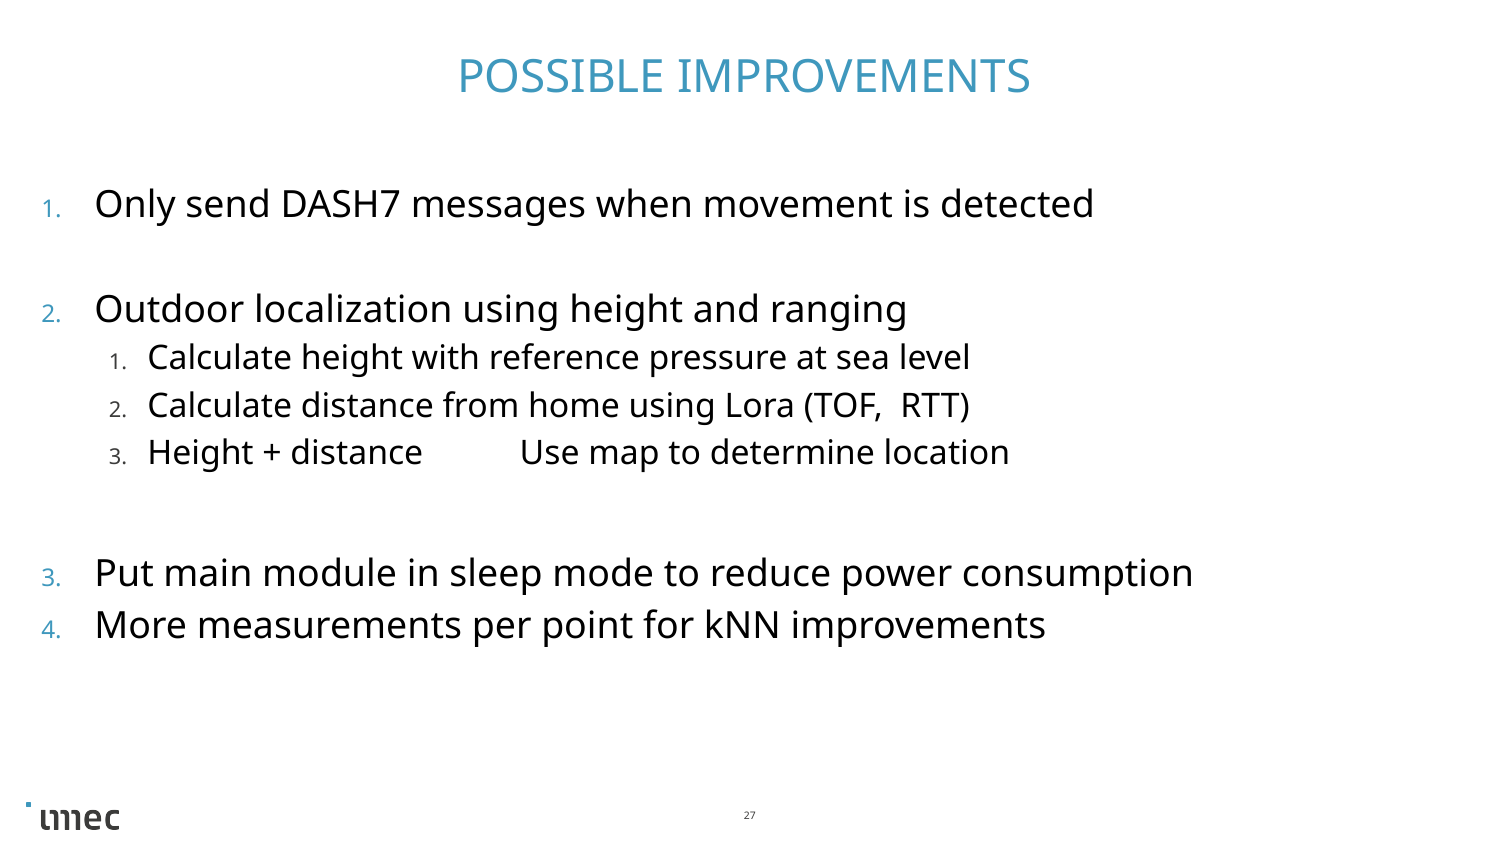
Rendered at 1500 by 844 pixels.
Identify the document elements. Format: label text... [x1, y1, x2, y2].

picture [26, 802, 119, 830]
slide_number 27 [679, 802, 821, 831]
title Possible improvements [26, 38, 1463, 110]
list Only send DASH7 messages when movement is detected Outdoor localization using height and ranging Calculate height with reference pressure at sea level Calculate distance from home using Lora (TOF, RTT) Height + distance Use map to determine location Put main module in sleep mode to reduce power consumption More measurements per point for kNN improvements [26, 175, 1463, 756]
